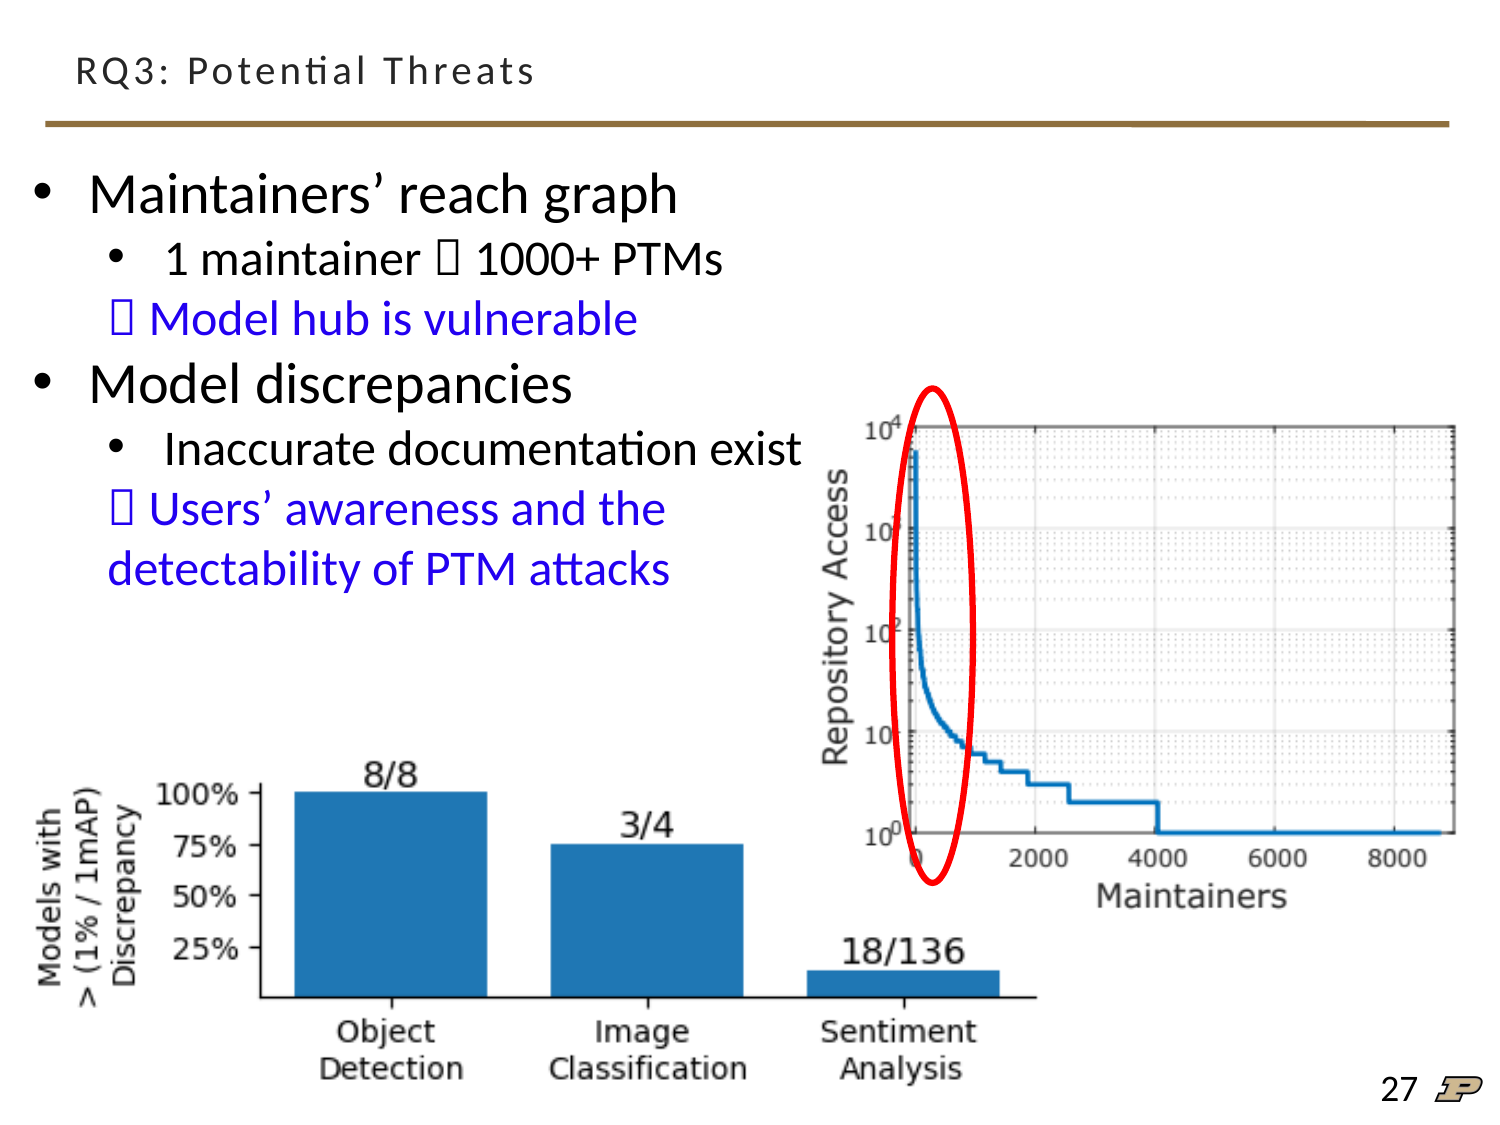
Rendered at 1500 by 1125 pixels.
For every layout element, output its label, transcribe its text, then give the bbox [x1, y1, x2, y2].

text_box Maintainers’ reach graph 1 maintainer  1000+ PTMs  Model hub is vulnerable Model discrepancies Inaccurate documentation exist  Users’ awareness and the detectability of PTM attacks [17, 147, 829, 740]
picture [814, 388, 1500, 913]
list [17, 740, 1055, 1106]
text_box 27 [1347, 1045, 1473, 1123]
title RQ3: Potential Threats [43, 17, 1368, 127]
picture [1466, 1076, 1483, 1102]
